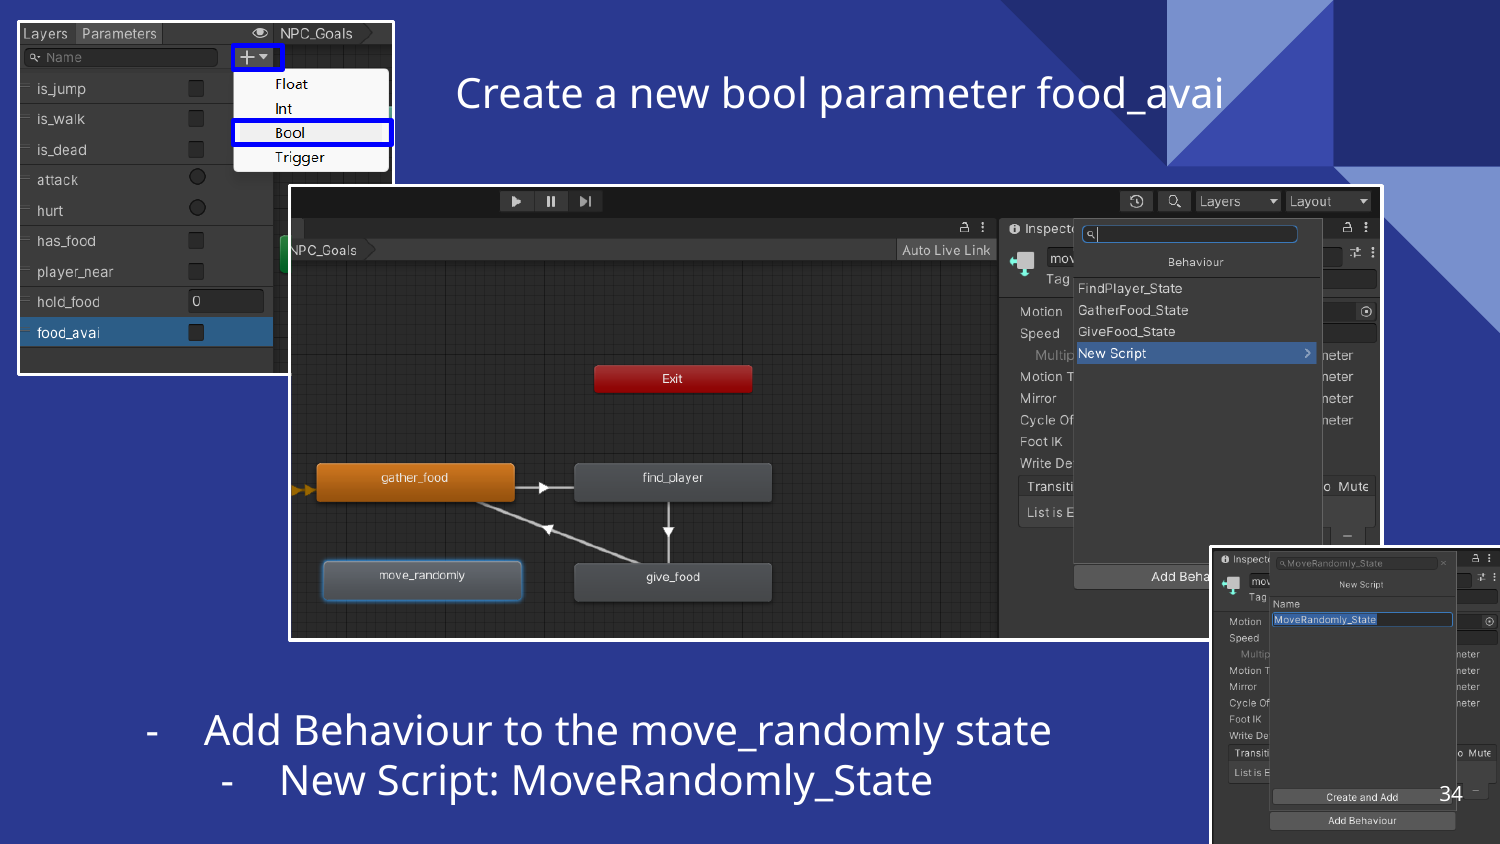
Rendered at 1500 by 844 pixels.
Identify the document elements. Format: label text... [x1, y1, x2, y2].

picture [19, 23, 1500, 844]
text_box Add Behaviour to the move_randomly state New Script: MoveRandomly_State [113, 688, 1206, 819]
title Create a new bool parameter food_avai [440, 23, 1500, 161]
